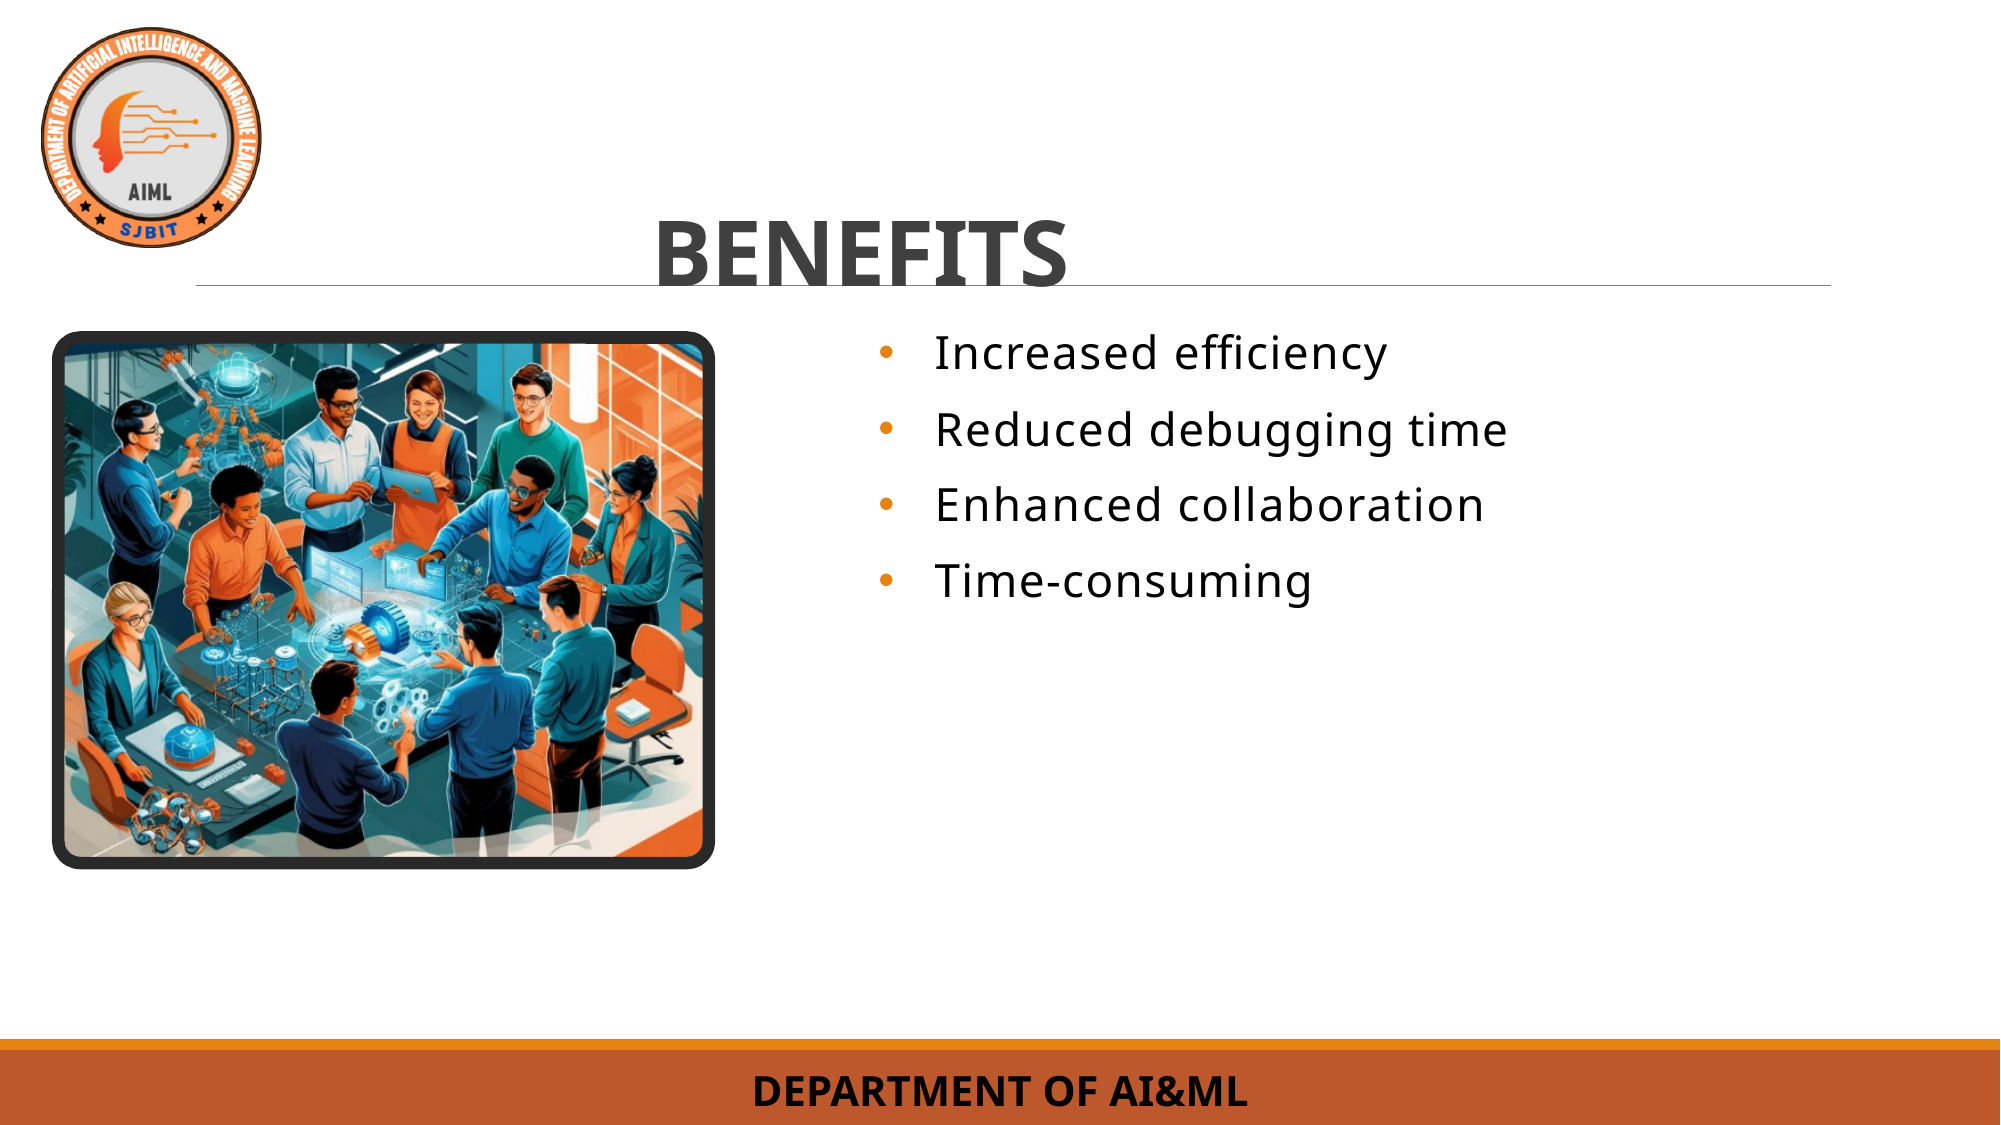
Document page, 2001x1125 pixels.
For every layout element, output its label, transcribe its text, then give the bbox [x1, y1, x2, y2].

list Increased efficiency Reduced debugging time Enhanced collaboration Time-consuming [780, 304, 1888, 1021]
picture [40, 26, 264, 248]
picture [57, 336, 710, 864]
title BENEFITS [552, 203, 1168, 313]
footer DEPARTMENT OF AI&ML [604, 1059, 1396, 1120]
